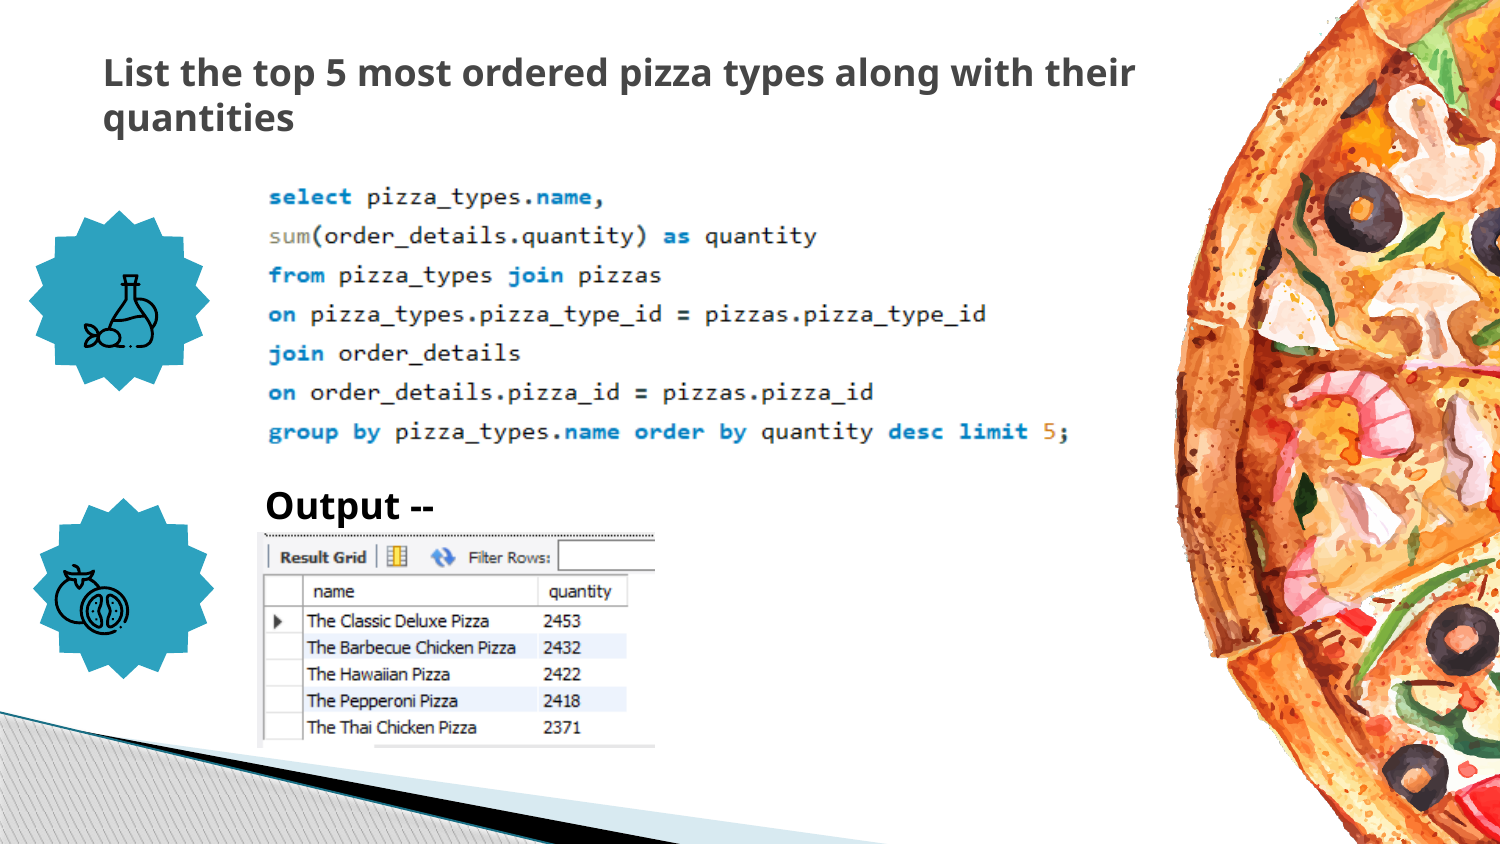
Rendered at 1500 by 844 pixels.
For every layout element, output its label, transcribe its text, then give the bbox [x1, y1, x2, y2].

picture [262, 184, 1090, 459]
title List the top 5 most ordered pizza types along with their quantities [87, 34, 1168, 135]
text_box [28, 210, 210, 392]
text_box [32, 498, 215, 680]
picture [1174, 0, 1500, 844]
subtitle Output -- [249, 471, 1036, 542]
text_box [83, 273, 159, 349]
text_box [54, 563, 130, 636]
picture [257, 532, 655, 749]
